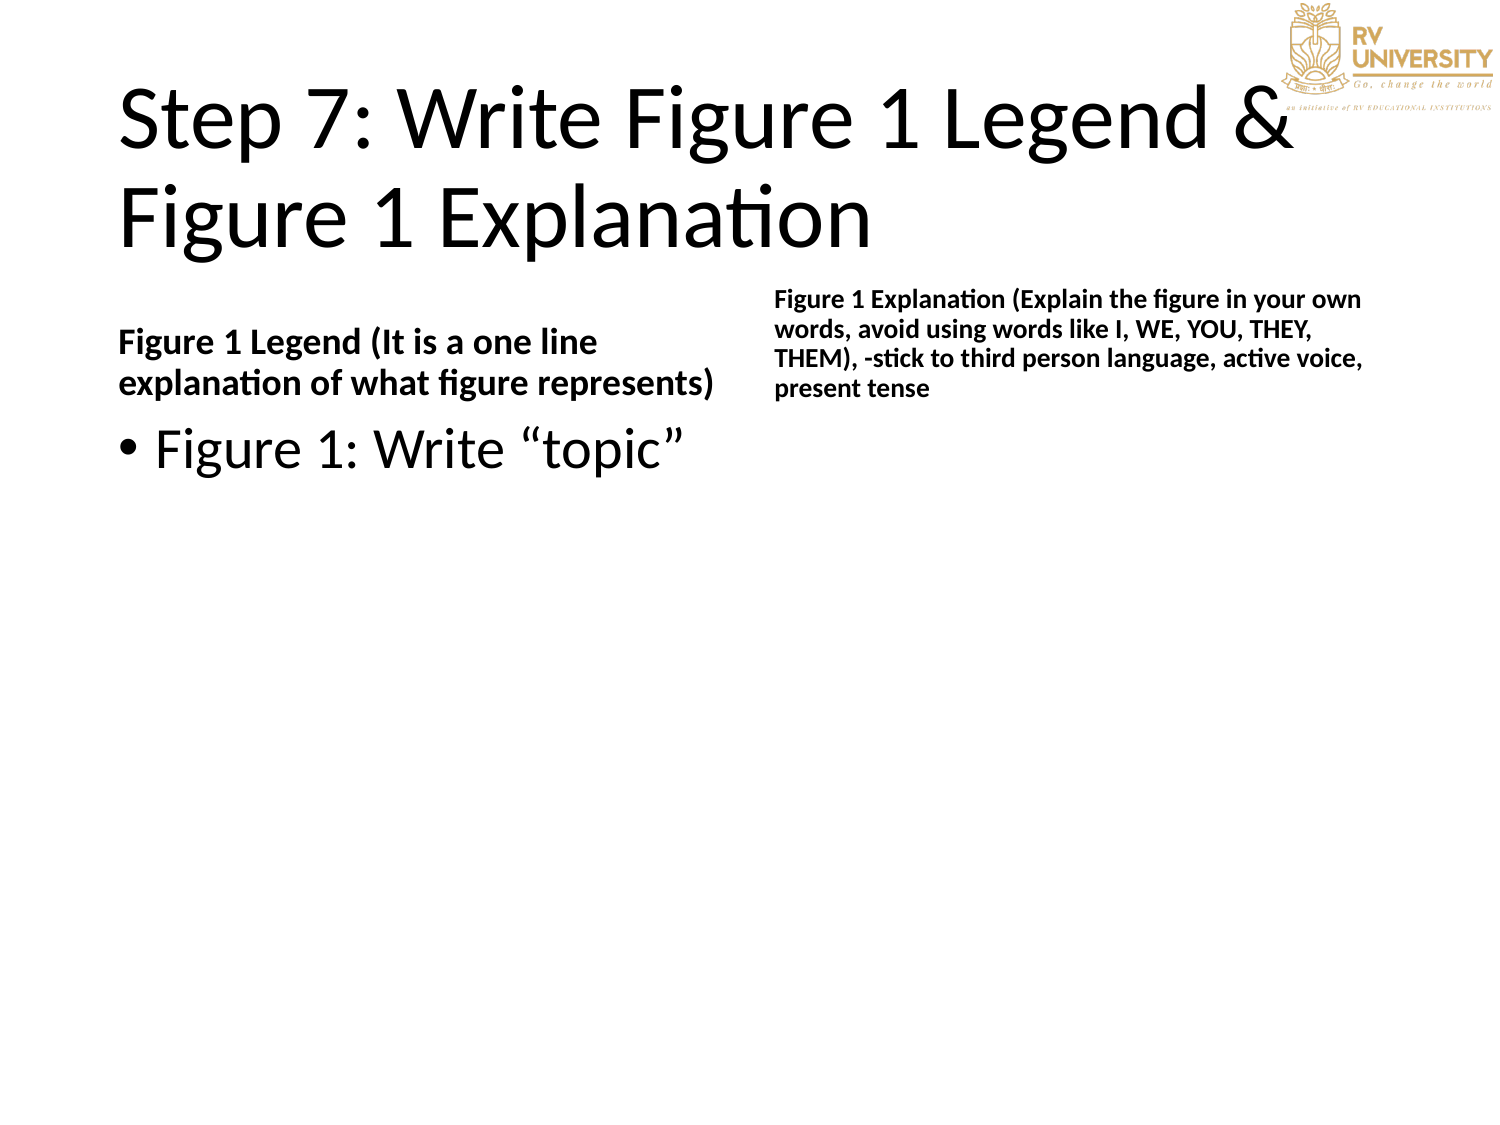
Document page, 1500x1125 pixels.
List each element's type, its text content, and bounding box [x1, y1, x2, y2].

list Figure 1: Write “topic” [103, 410, 738, 1016]
picture [1281, 3, 1493, 111]
list Figure 1 Explanation (Explain the figure in your own words, avoid using words like I, WE, YOU, THEY, THEM), -stick to third person language, active voice, present tense [759, 275, 1398, 411]
list Figure 1 Legend (It is a one line explanation of what figure represents) [103, 275, 738, 410]
title Step 7: Write Figure 1 Legend & Figure 1 Explanation [103, 59, 1398, 278]
